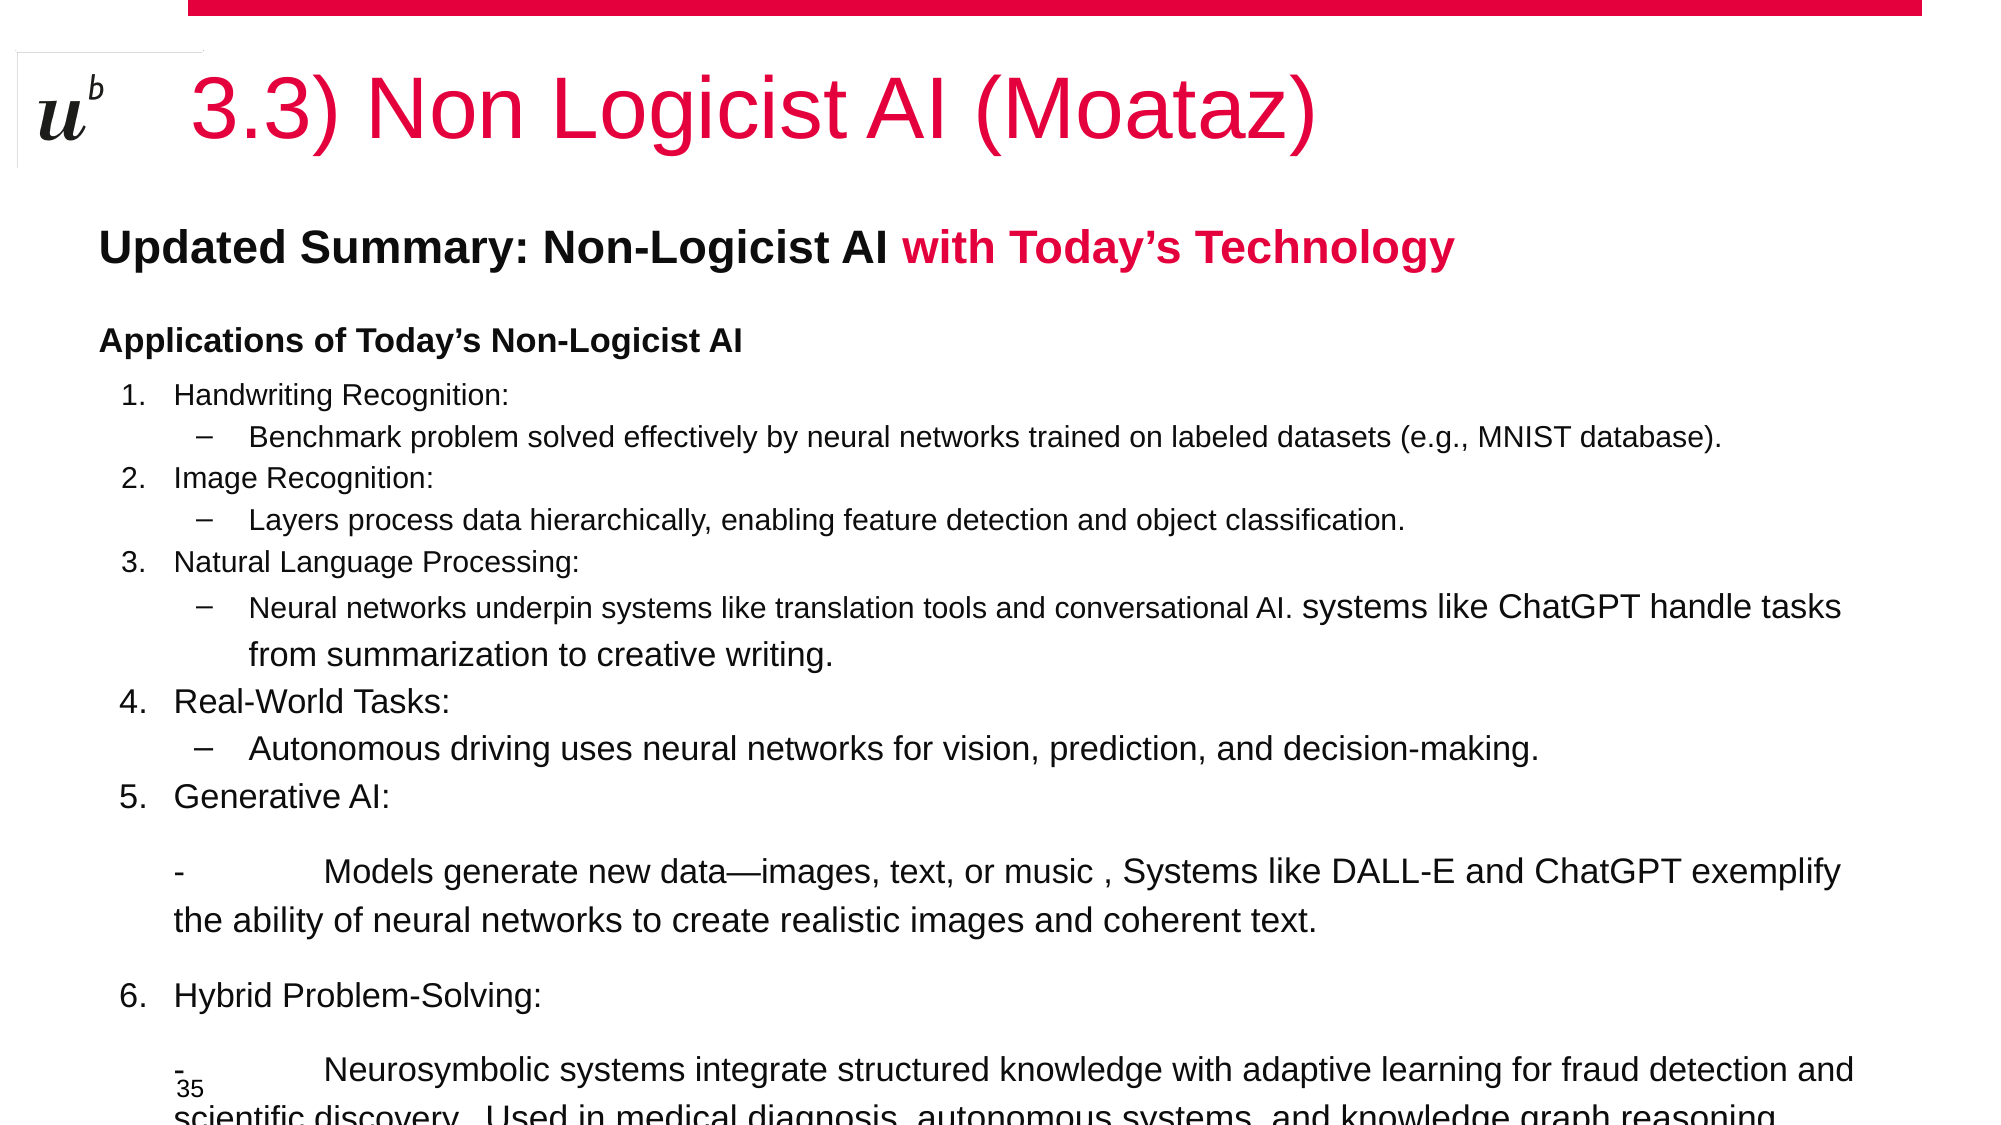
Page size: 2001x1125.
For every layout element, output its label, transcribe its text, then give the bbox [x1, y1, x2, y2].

slide_number ‹#› [149, 1057, 211, 1117]
list Updated Summary: Non-Logicist AI with Today’s Technology Applications of Today’s Non-Logicist AI Handwriting Recognition: Benchmark problem solved effectively by neural networks trained on labeled datasets (e.g., MNIST database). Image Recognition: Layers process data hierarchically, enabling feature detection and object classification. Natural Language Processing: Neural networks underpin systems like translation tools and conversational AI. systems like ChatGPT handle tasks from summarization to creative writing. Real-World Tasks: Autonomous driving uses neural networks for vision, prediction, and decision-making. Generative AI: - Models generate new data—images, text, or music , Systems like DALL-E and ChatGPT exemplify the ability of neural networks to create realistic images and coherent text. Hybrid Problem-Solving: - Neurosymbolic systems integrate structured knowledge with adaptive learning for fraud detection and scientific discovery., Used in medical diagnosis, autonomous systems, and knowledge graph reasoning. [83, 174, 1901, 1125]
picture [15, 50, 175, 169]
title 3.3) Non Logicist AI (Moataz) [175, 47, 1901, 171]
text_box [540, 796, 1580, 893]
